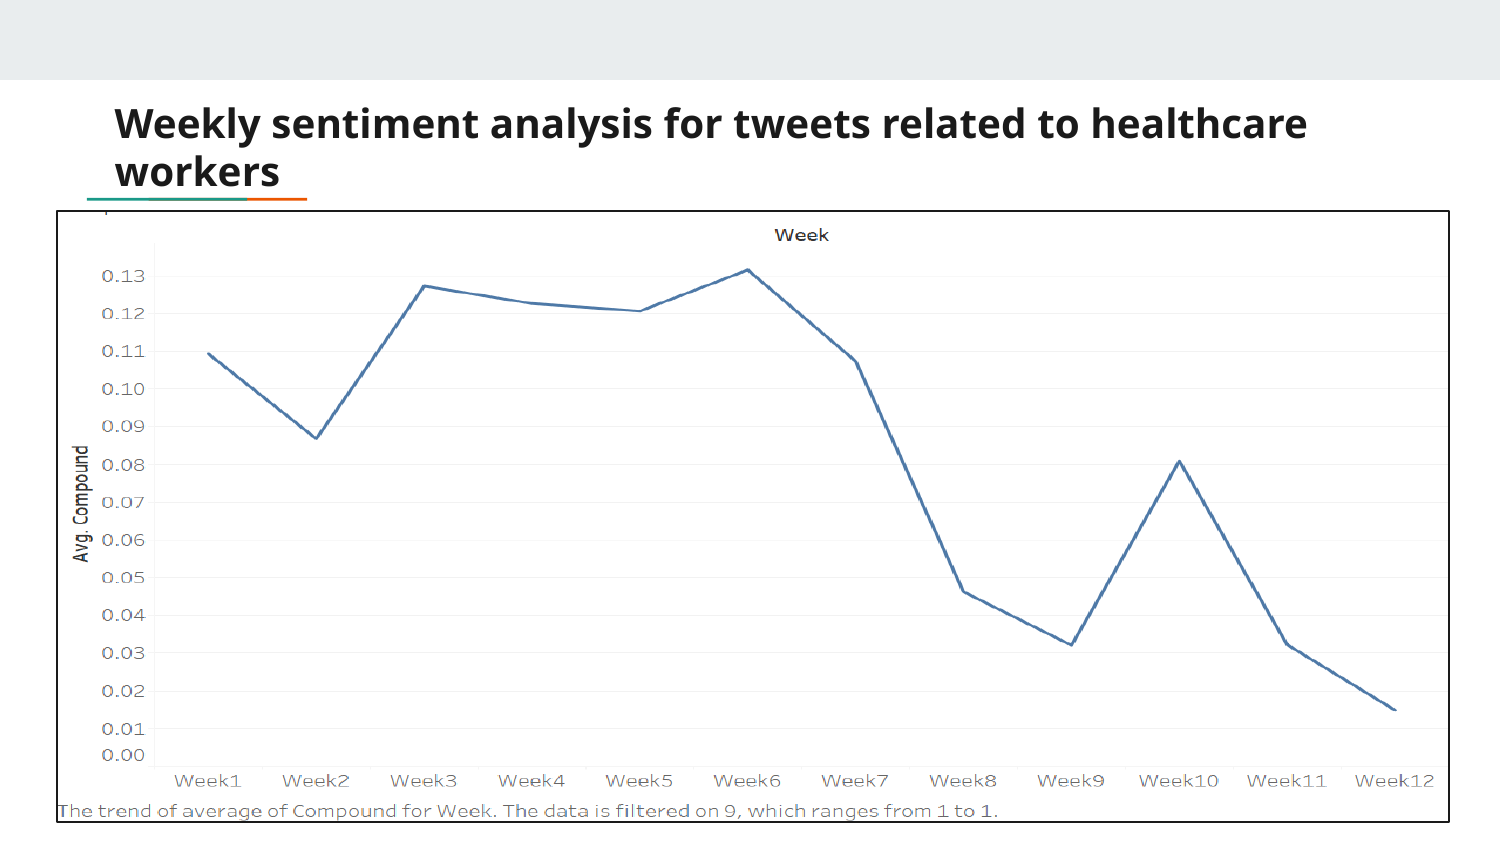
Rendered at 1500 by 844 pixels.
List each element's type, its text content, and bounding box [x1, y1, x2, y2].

picture [57, 211, 1449, 822]
title Weekly sentiment analysis for tweets related to healthcare workers [99, 82, 1429, 171]
